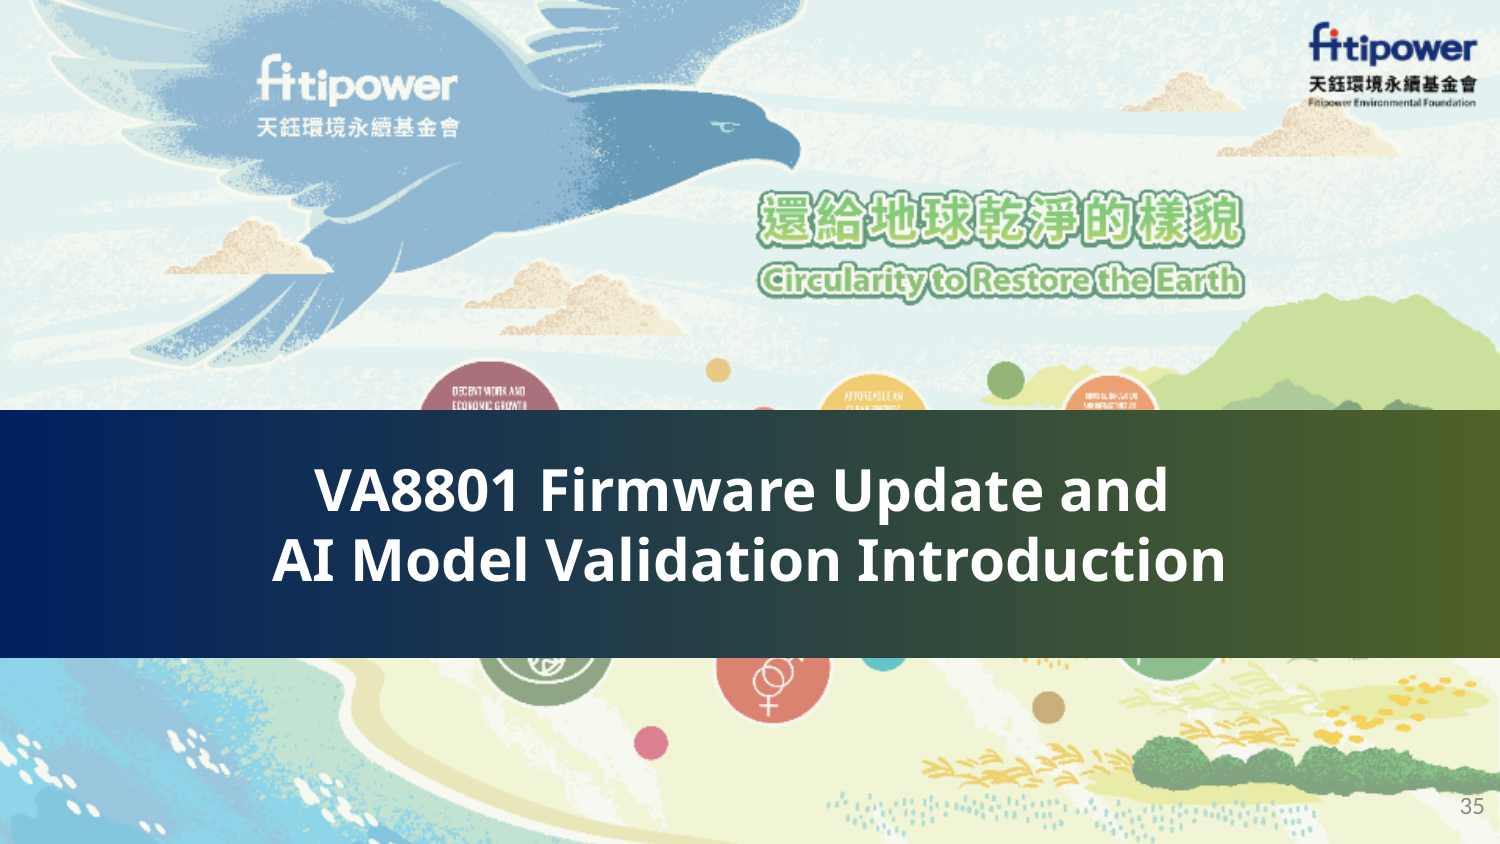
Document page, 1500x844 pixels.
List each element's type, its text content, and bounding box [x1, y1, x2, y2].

title VA8801 Firmware Update and AI Model Validation Introduction [0, 518, 1500, 599]
picture [1287, 8, 1500, 122]
slide_number 35 [1149, 782, 1500, 828]
